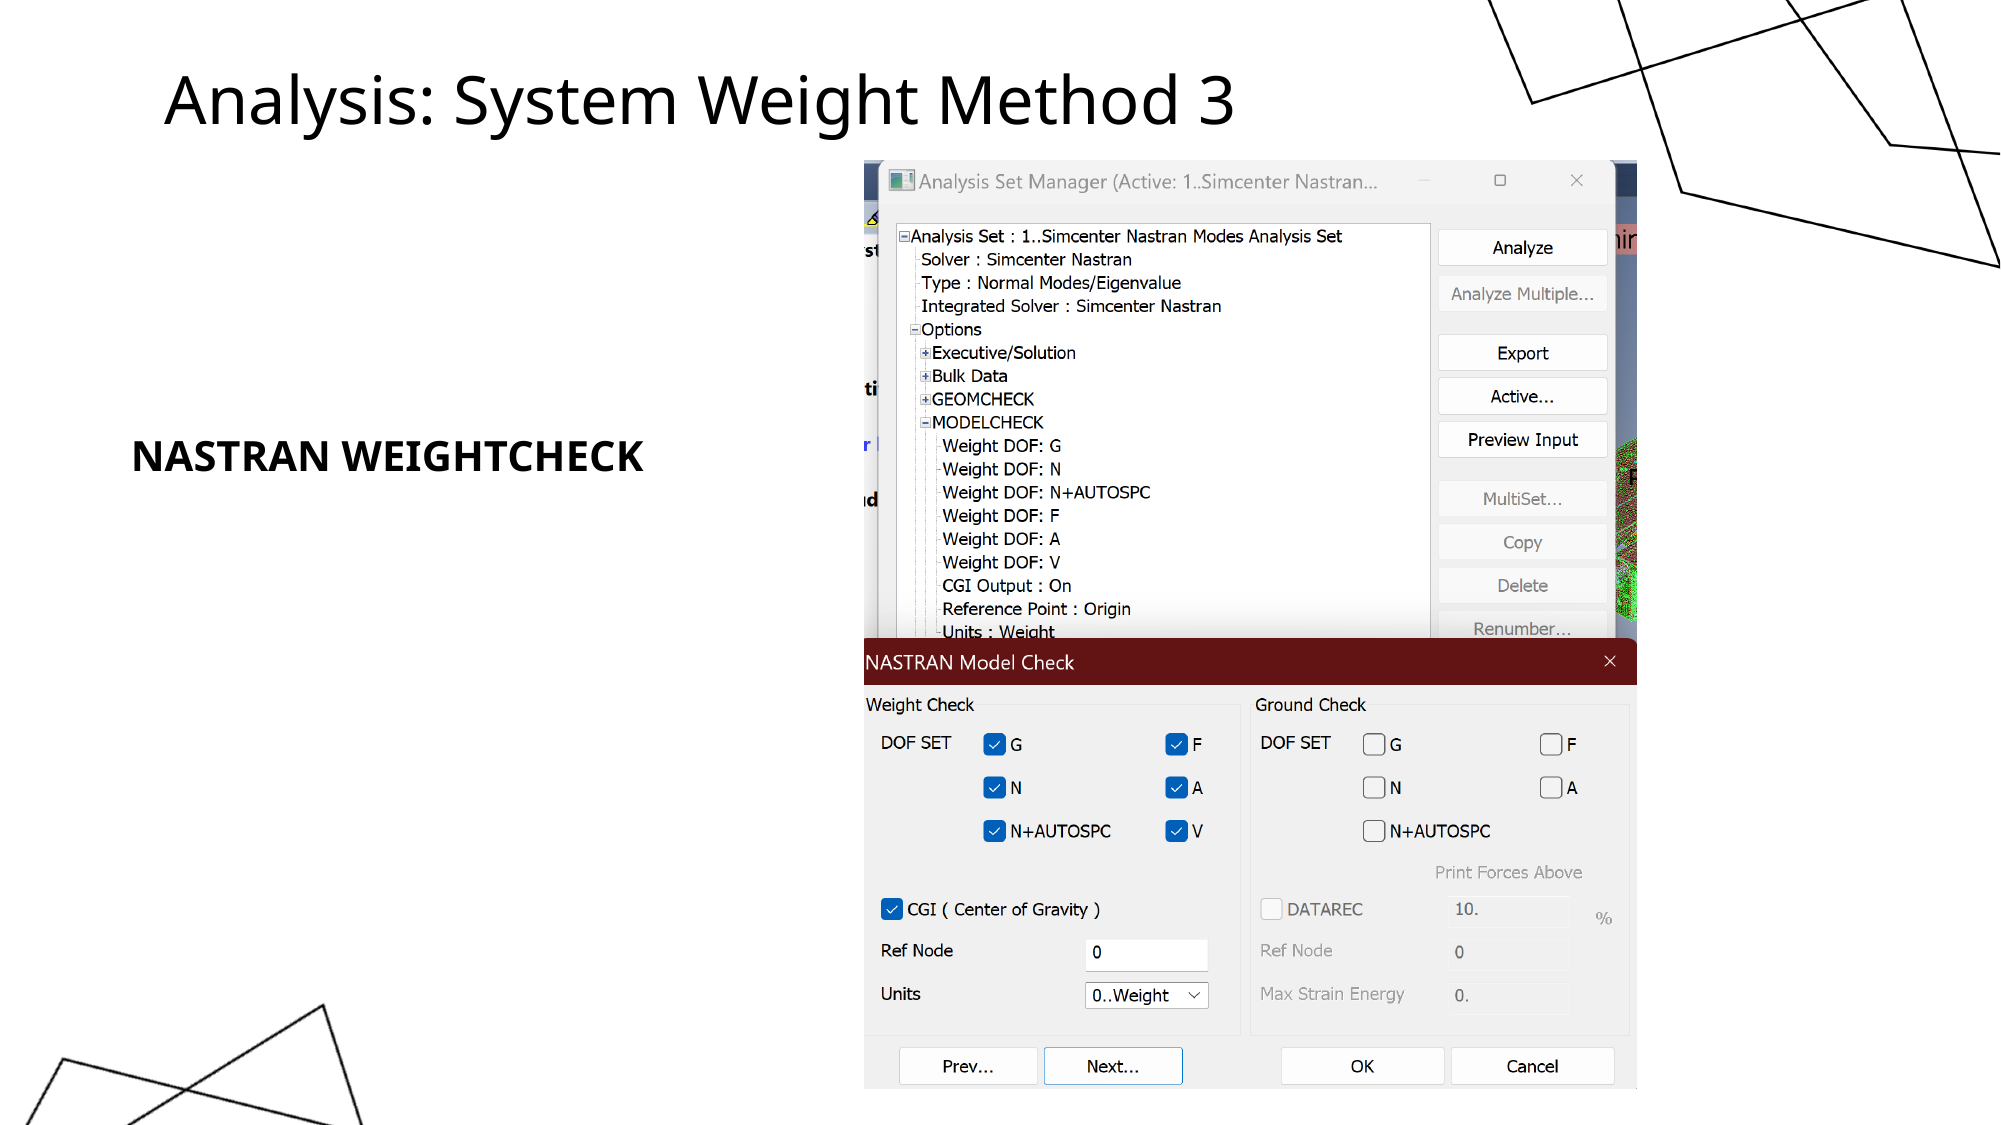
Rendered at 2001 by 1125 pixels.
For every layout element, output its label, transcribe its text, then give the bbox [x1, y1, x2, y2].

picture [864, 159, 1638, 1090]
picture [0, 976, 408, 1125]
title Analysis: System Weight Method 3 [150, 59, 1863, 326]
picture [1412, 0, 2001, 277]
list NASTRAN WEIGHTCHECK [116, 427, 659, 1043]
